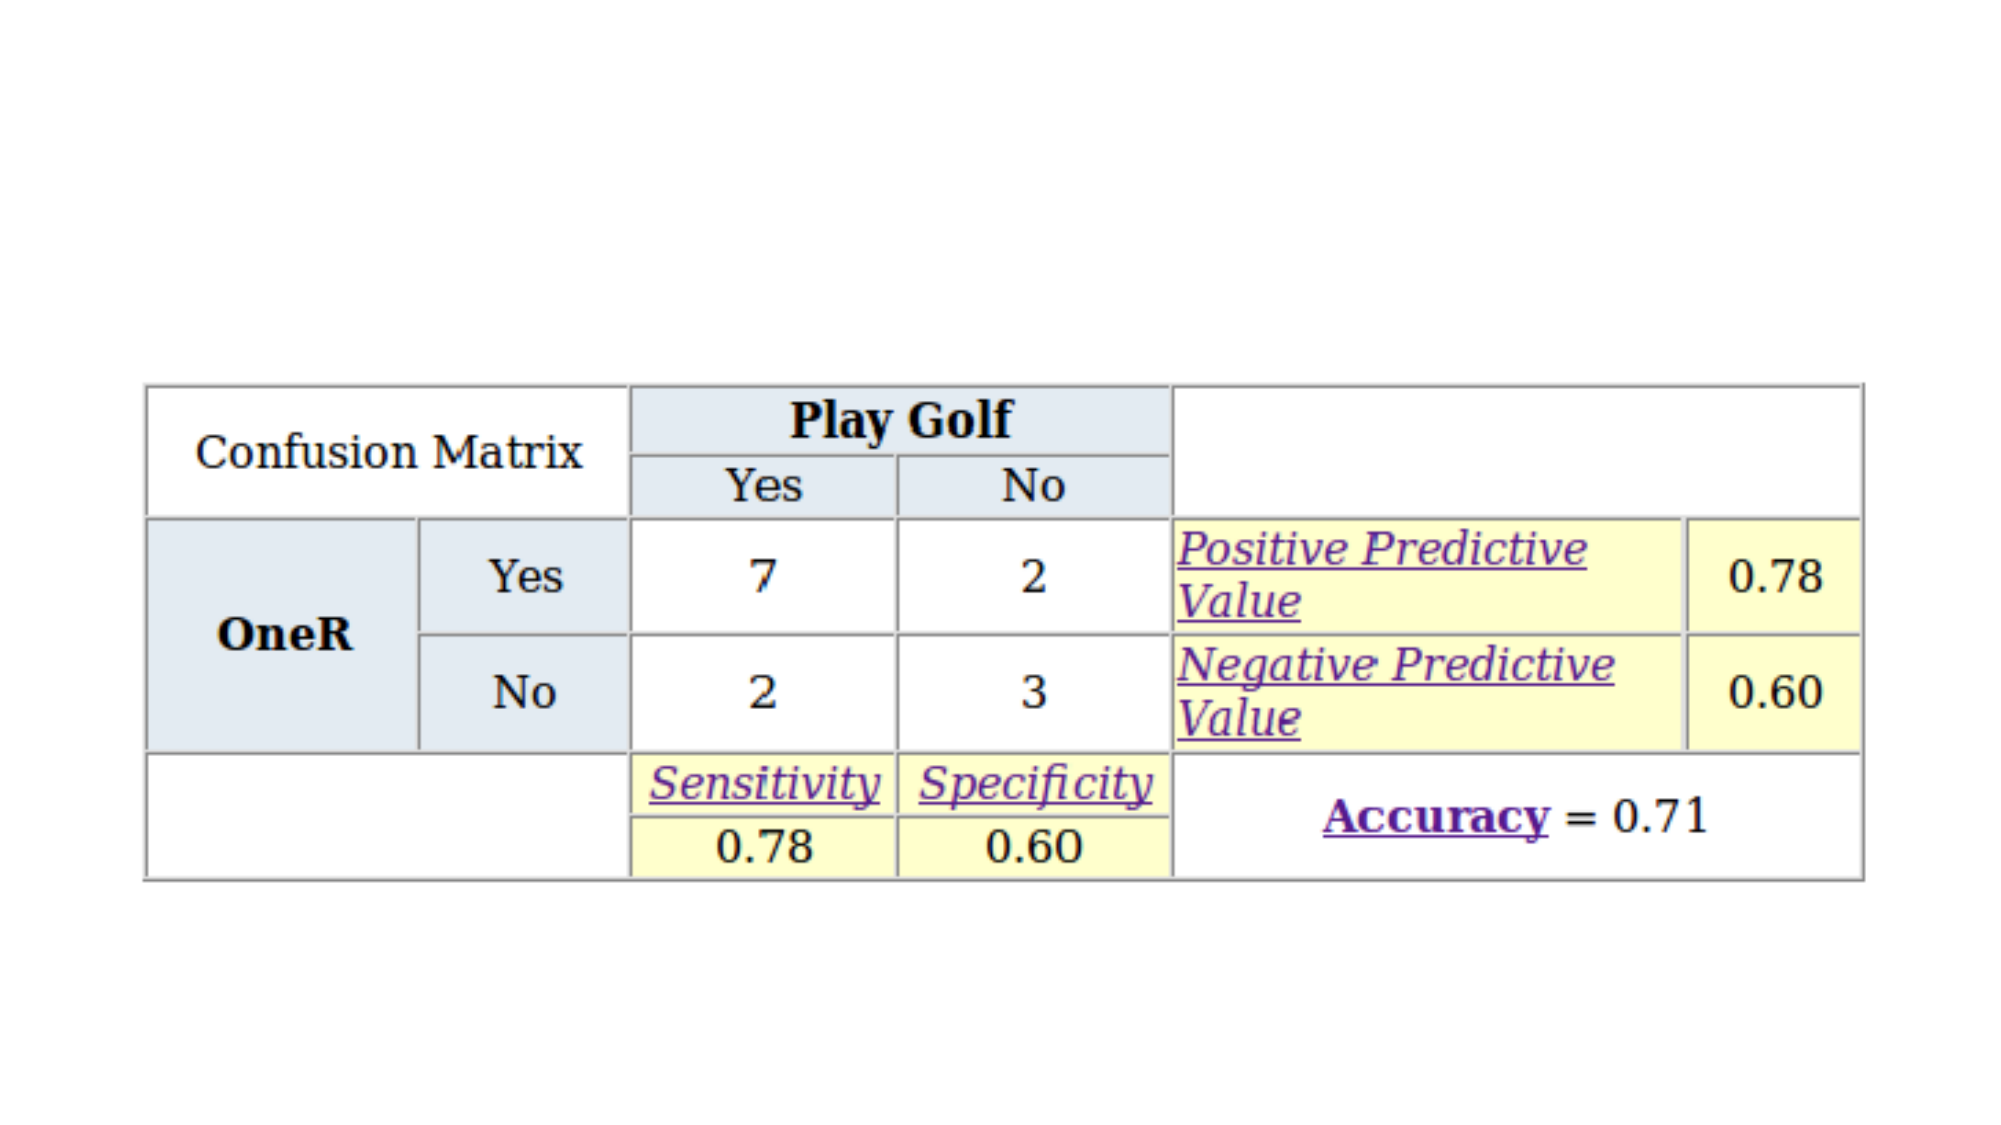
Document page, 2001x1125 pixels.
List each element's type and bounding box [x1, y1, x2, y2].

picture [138, 378, 1877, 891]
